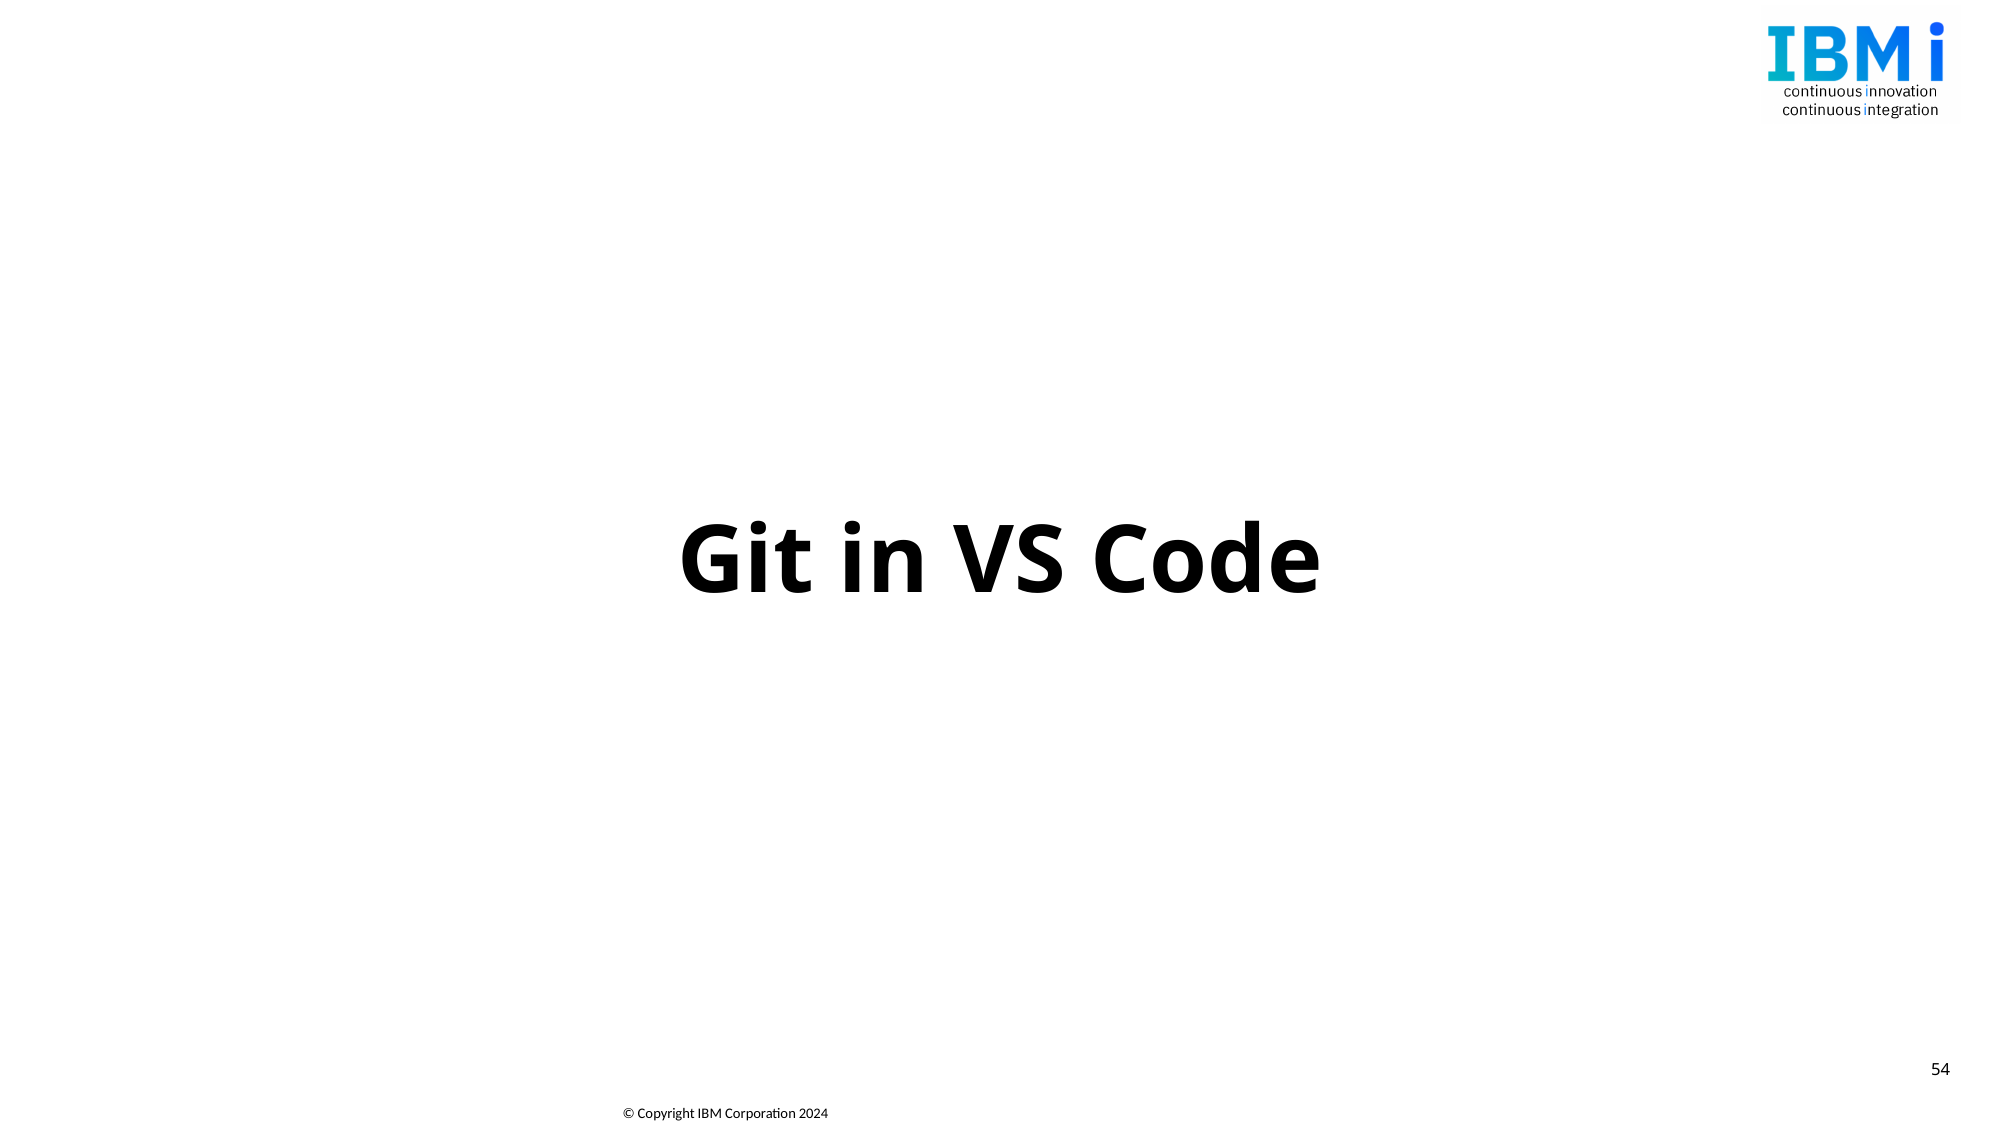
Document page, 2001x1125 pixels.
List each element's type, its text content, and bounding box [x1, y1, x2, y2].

title Git in VS Code [162, 526, 1838, 599]
slide_number 54 [1500, 1055, 1950, 1086]
picture [1761, 5, 1961, 124]
